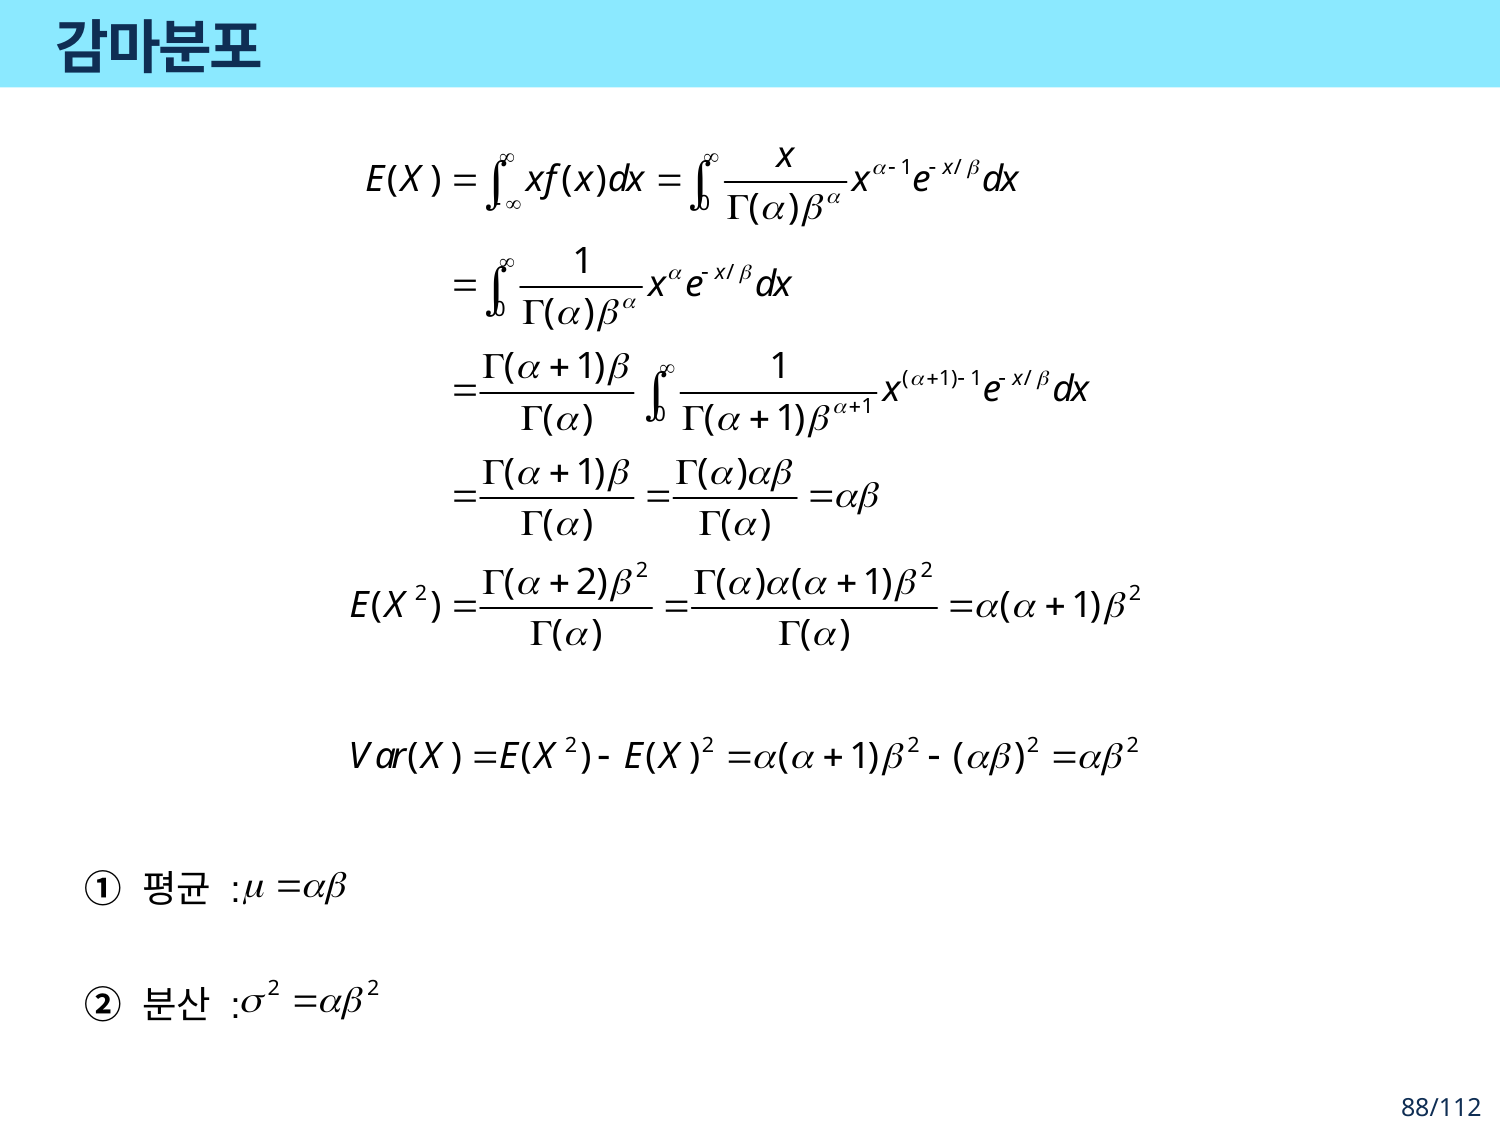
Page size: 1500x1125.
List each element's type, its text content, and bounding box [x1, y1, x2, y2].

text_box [235, 863, 385, 1029]
text_box ① 평균 : [70, 857, 282, 918]
title 감마분포 [40, 5, 1288, 84]
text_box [345, 729, 1145, 788]
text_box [343, 131, 1150, 663]
text_box ② 분산 : [70, 973, 232, 1034]
